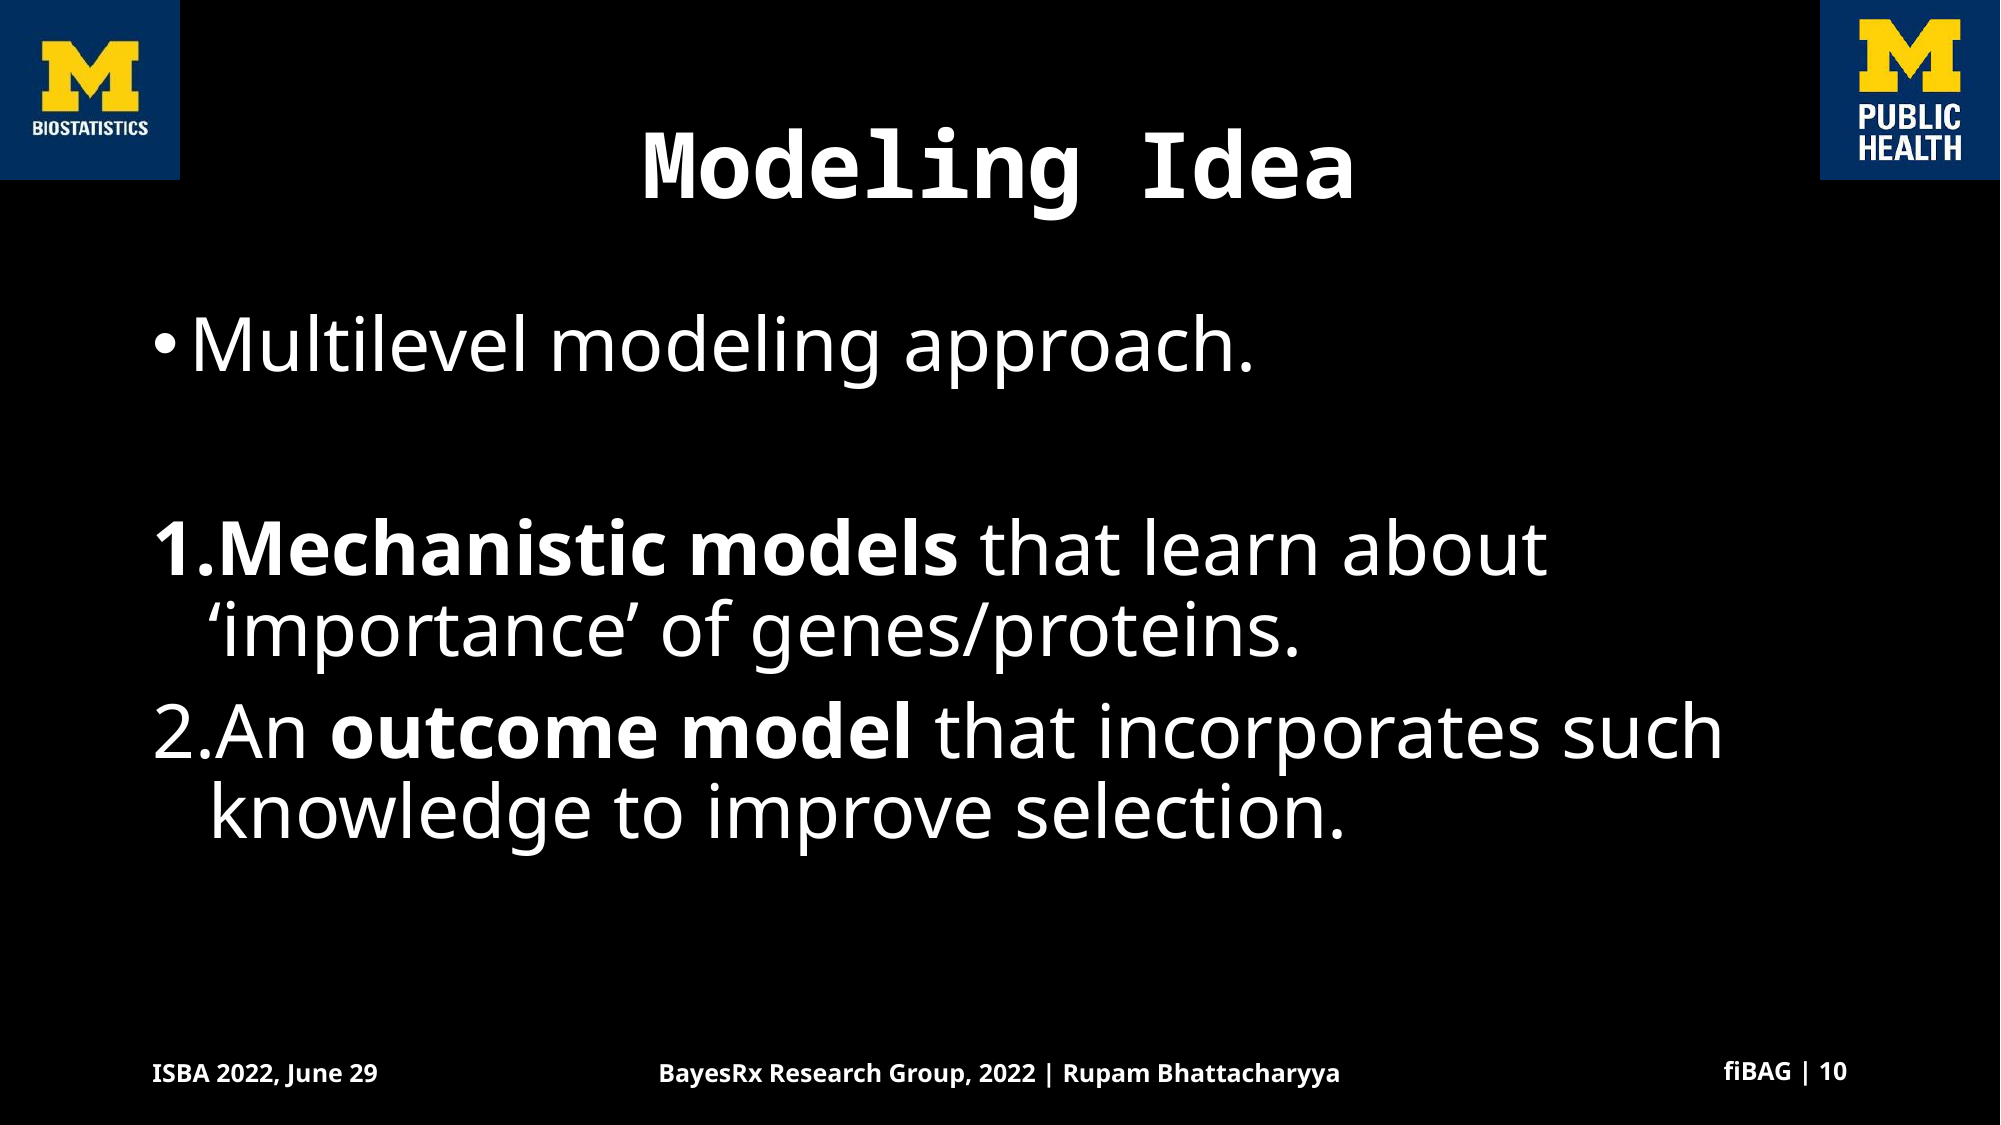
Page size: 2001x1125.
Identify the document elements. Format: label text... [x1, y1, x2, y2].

list Multilevel modeling approach. Mechanistic models that learn about ‘importance’ of genes/proteins. An outcome model that incorporates such knowledge to improve selection. [137, 299, 1863, 1014]
picture [0, 0, 180, 180]
slide_number fiBAG | 10 [1412, 1042, 1863, 1103]
picture [1820, 0, 2000, 180]
title Modeling Idea [137, 59, 1863, 278]
